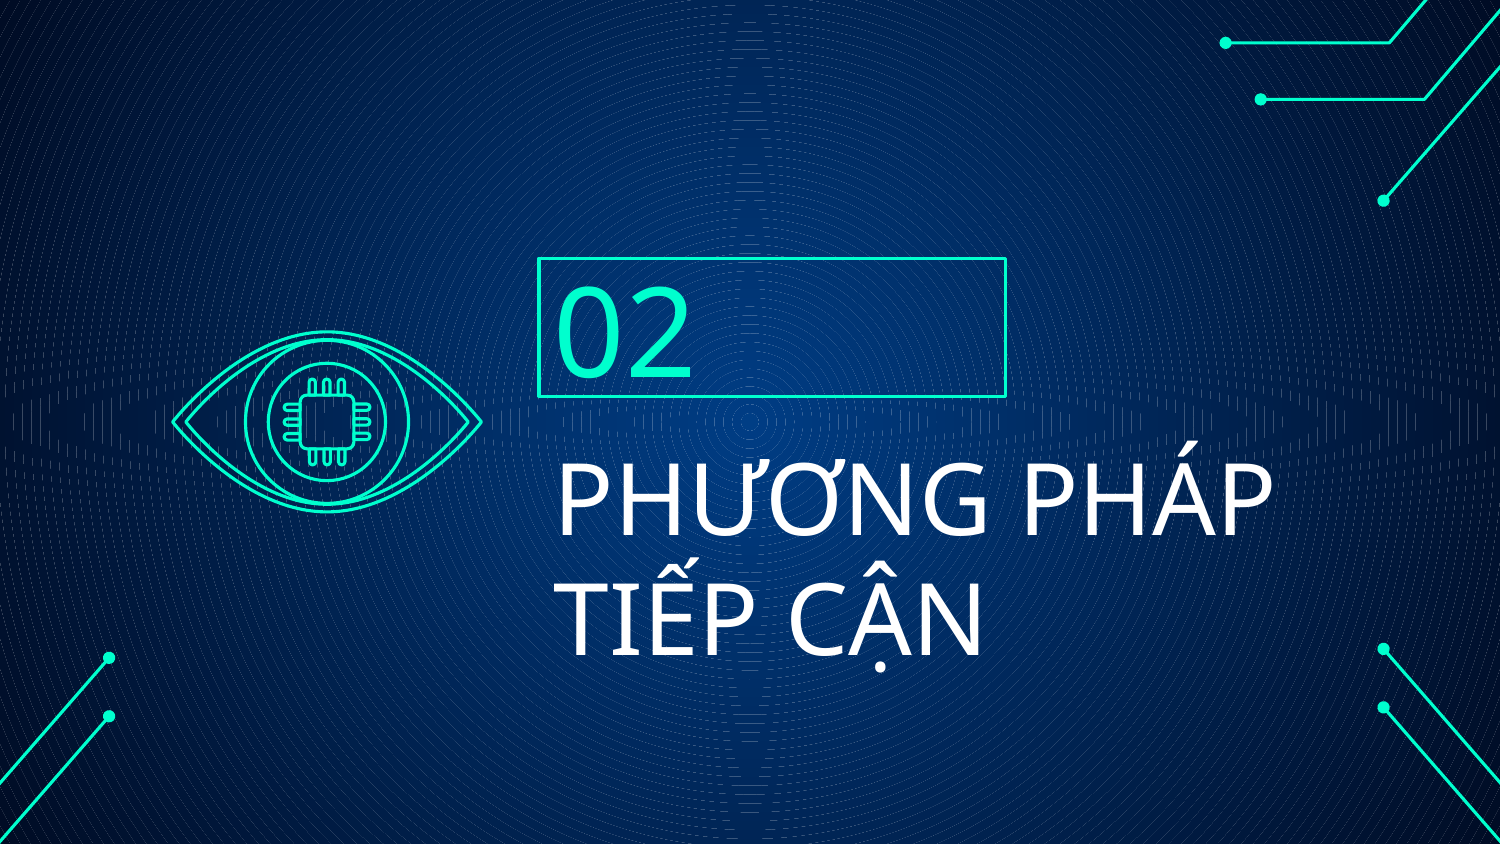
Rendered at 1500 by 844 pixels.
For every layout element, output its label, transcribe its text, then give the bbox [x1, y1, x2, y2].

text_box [172, 331, 482, 513]
title 02 [537, 257, 1007, 398]
title PHƯƠNG PHÁP TIẾP CẬN [539, 420, 1328, 559]
